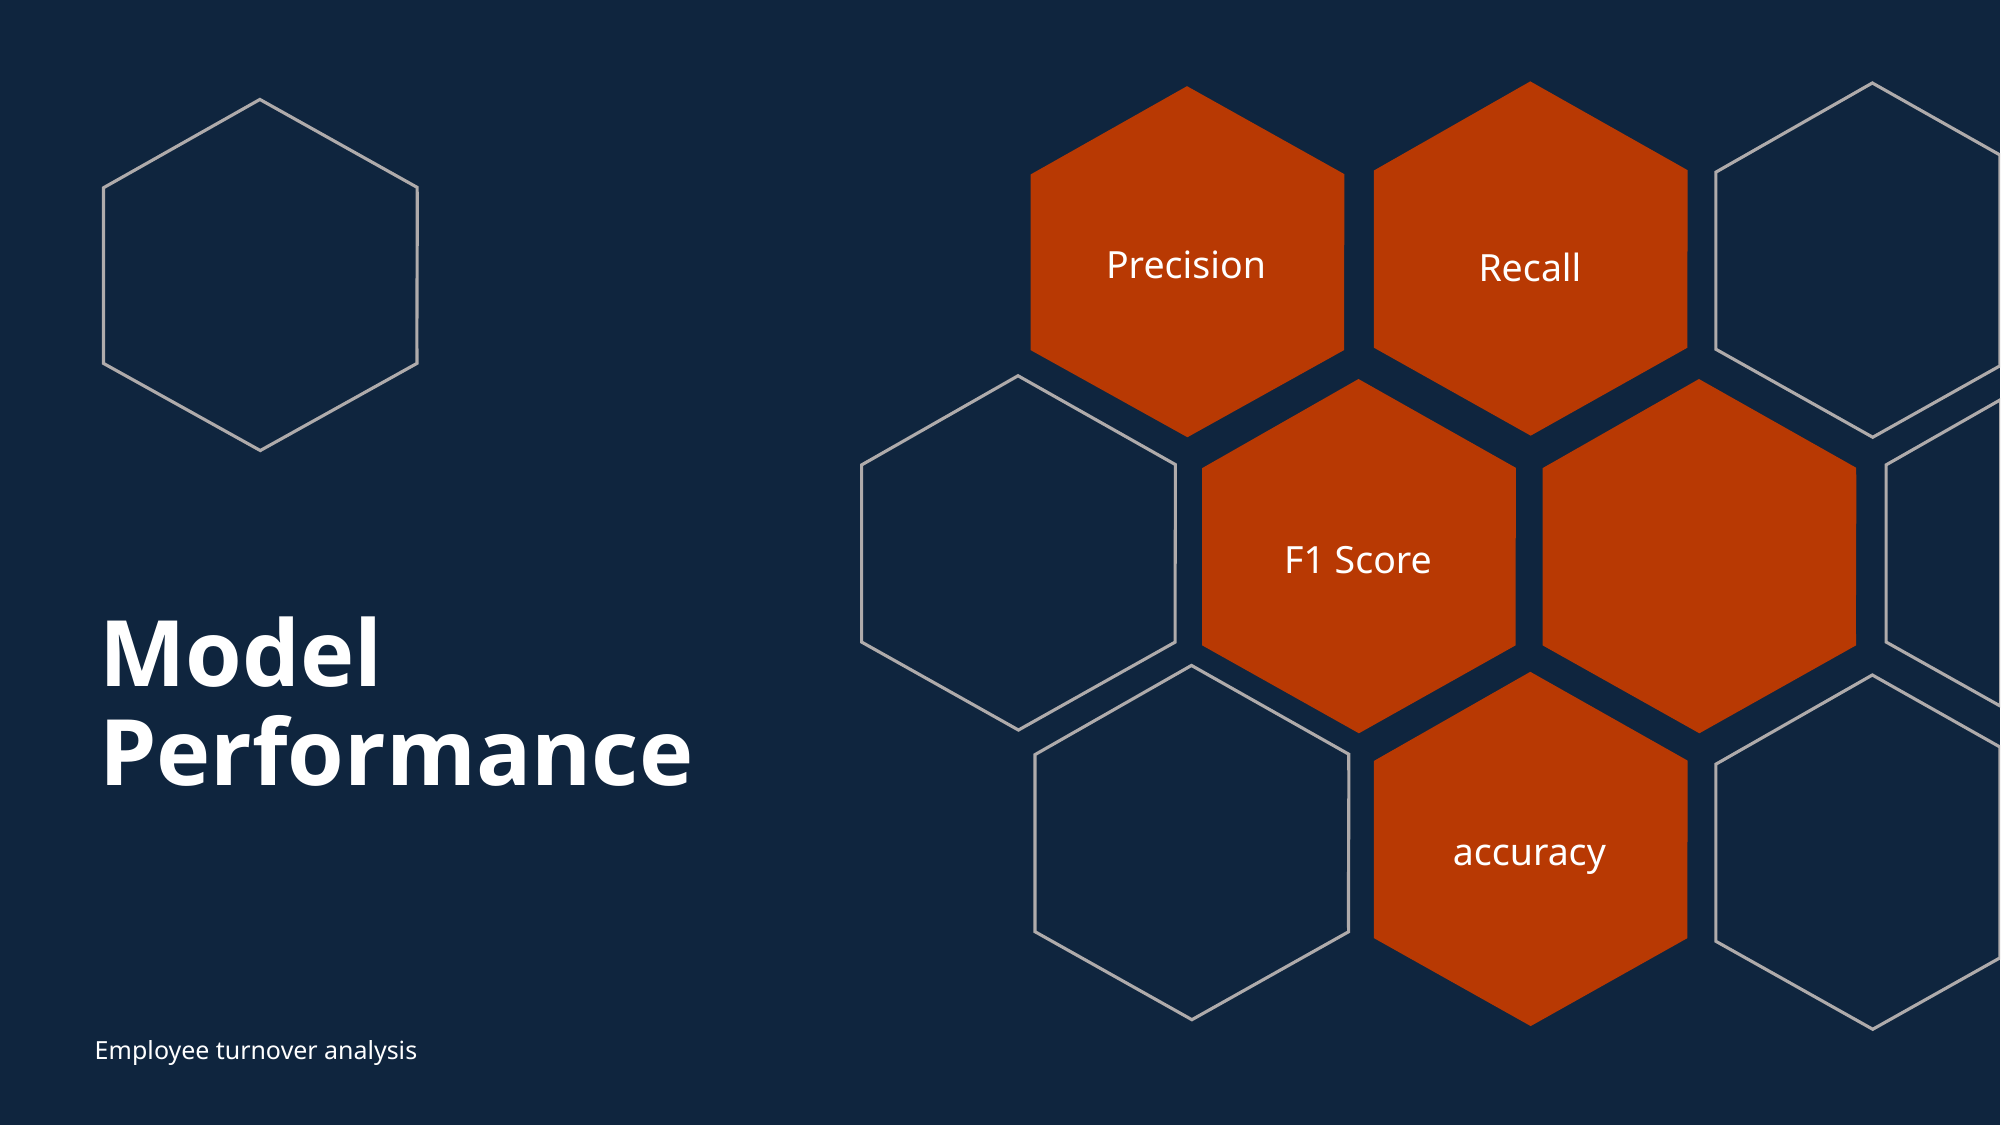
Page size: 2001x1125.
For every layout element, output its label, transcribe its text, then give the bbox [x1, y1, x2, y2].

list Recall [1373, 176, 1687, 350]
title Model Performance [84, 563, 812, 849]
list F1 Score [1201, 466, 1516, 646]
footer Employee turnover analysis [79, 1020, 755, 1080]
list Precision [1029, 176, 1343, 350]
list accuracy [1372, 759, 1687, 937]
